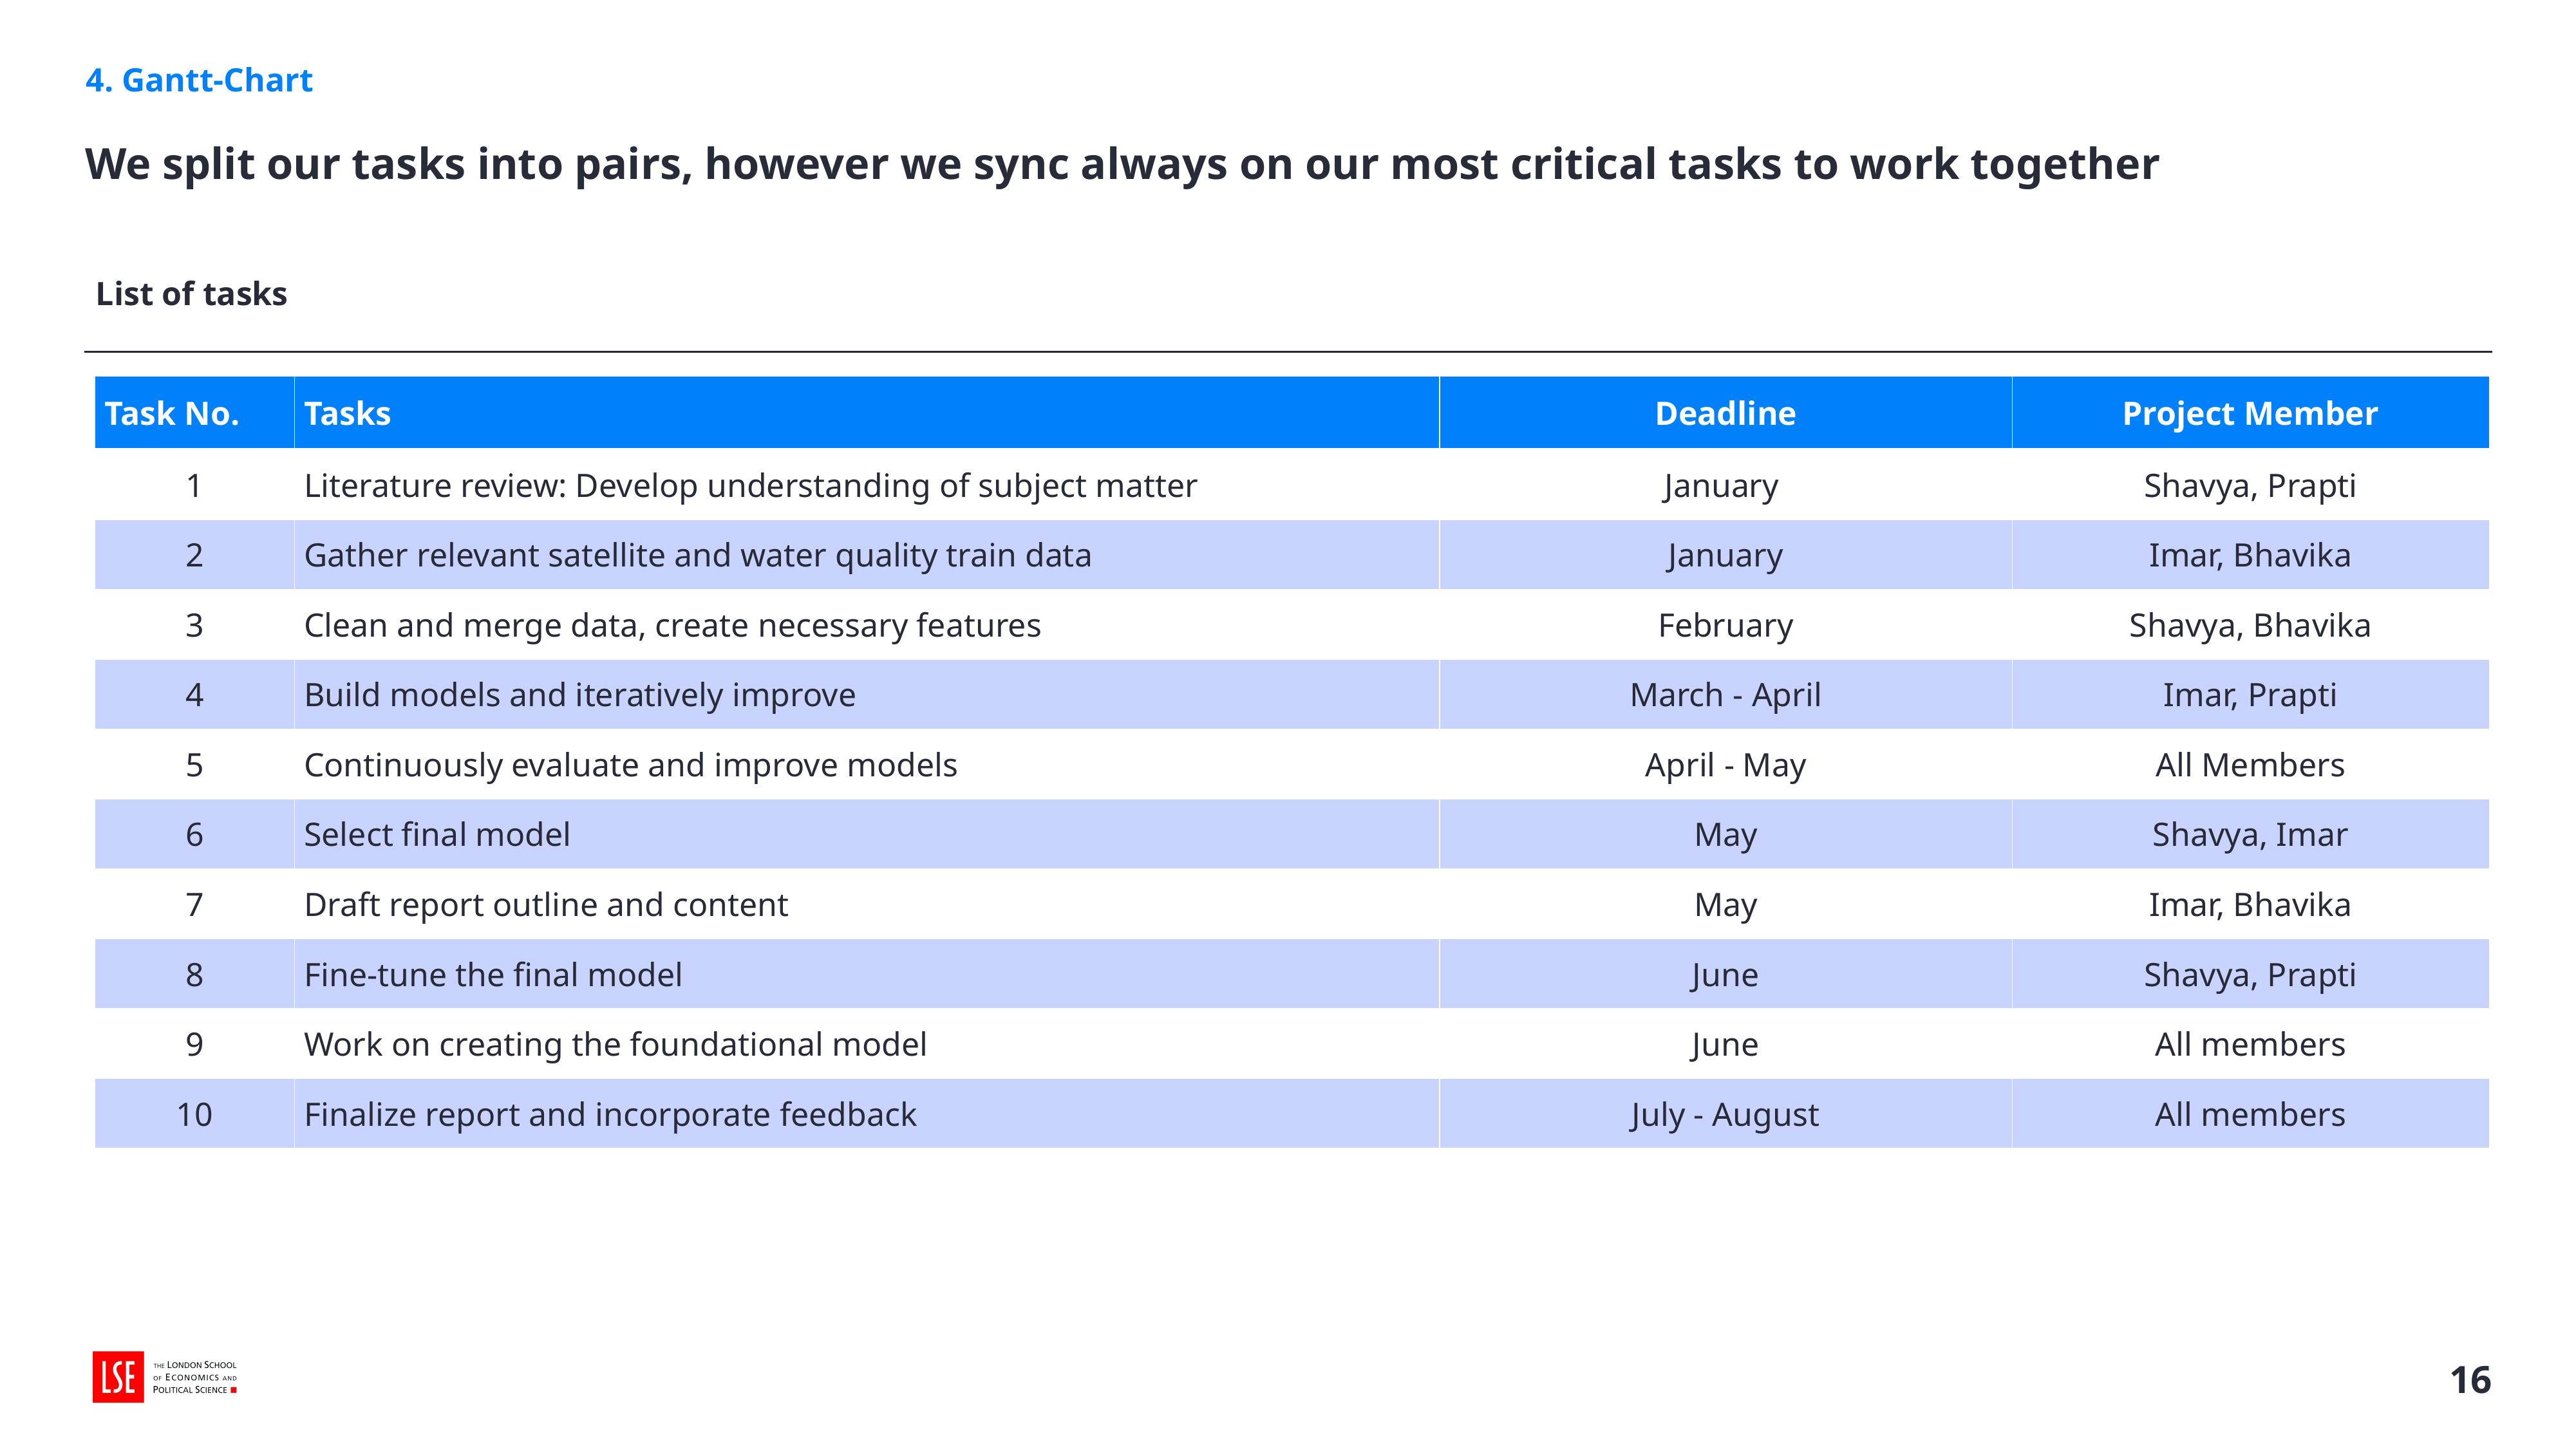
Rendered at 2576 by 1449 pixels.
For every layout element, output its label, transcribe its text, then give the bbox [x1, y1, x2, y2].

table_cell January [1440, 451, 2012, 519]
table_cell 2 [95, 520, 294, 589]
table_cell April - May [1440, 730, 2012, 799]
table_cell 8 [95, 939, 294, 1008]
table_cell February [1440, 590, 2012, 659]
table_cell 3 [95, 590, 294, 659]
text_box List of tasks [86, 246, 2501, 339]
table_cell June [1440, 1009, 2012, 1078]
table_cell Select final model [295, 799, 1439, 868]
table_header Task No. [95, 377, 294, 448]
table_cell Imar, Bhavika [2013, 520, 2489, 589]
table_cell Shavya, Bhavika [2013, 590, 2489, 659]
table_cell Fine-tune the final model [295, 939, 1439, 1008]
table_cell Continuously evaluate and improve models [295, 730, 1439, 799]
table_cell March - April [1440, 660, 2012, 729]
table_cell Build models and iteratively improve [295, 660, 1439, 729]
table_cell 6 [95, 799, 294, 868]
table_cell Gather relevant satellite and water quality train data [295, 520, 1439, 589]
table_cell July - August [1440, 1079, 2012, 1148]
table_cell Clean and merge data, create necessary features [295, 590, 1439, 659]
table_cell January [1440, 520, 2012, 589]
table_cell 5 [95, 730, 294, 799]
table_header Tasks [295, 377, 1439, 448]
table_cell Imar, Bhavika [2013, 870, 2489, 939]
table_cell Finalize report and incorporate feedback [295, 1079, 1439, 1148]
table_header Project Member [2013, 377, 2489, 448]
table_cell June [1440, 939, 2012, 1008]
table_cell Draft report outline and content [295, 870, 1439, 939]
text_box 4. Gantt-Chart [71, 47, 2493, 103]
table_cell 4 [95, 660, 294, 729]
text_box We split our tasks into pairs, however we sync always on our most critical tasks to work together [75, 116, 2497, 209]
table_cell Work on creating the foundational model [295, 1009, 1439, 1078]
table_cell All members [2013, 1079, 2489, 1148]
table_cell Shavya, Prapti [2013, 939, 2489, 1008]
table_header Deadline [1440, 377, 2012, 448]
table_cell 1 [95, 451, 294, 519]
table_cell Literature review: Develop understanding of subject matter [295, 451, 1439, 519]
picture [88, 1347, 243, 1410]
table_cell All Members [2013, 730, 2489, 799]
table_cell May [1440, 870, 2012, 939]
table_cell 10 [95, 1079, 294, 1148]
table_cell May [1440, 799, 2012, 868]
table_cell Shavya, Imar [2013, 799, 2489, 868]
table_cell Shavya, Prapti [2013, 451, 2489, 519]
table_cell 7 [95, 870, 294, 939]
table_cell All members [2013, 1009, 2489, 1078]
table_cell Imar, Prapti [2013, 660, 2489, 729]
table_cell 9 [95, 1009, 294, 1078]
